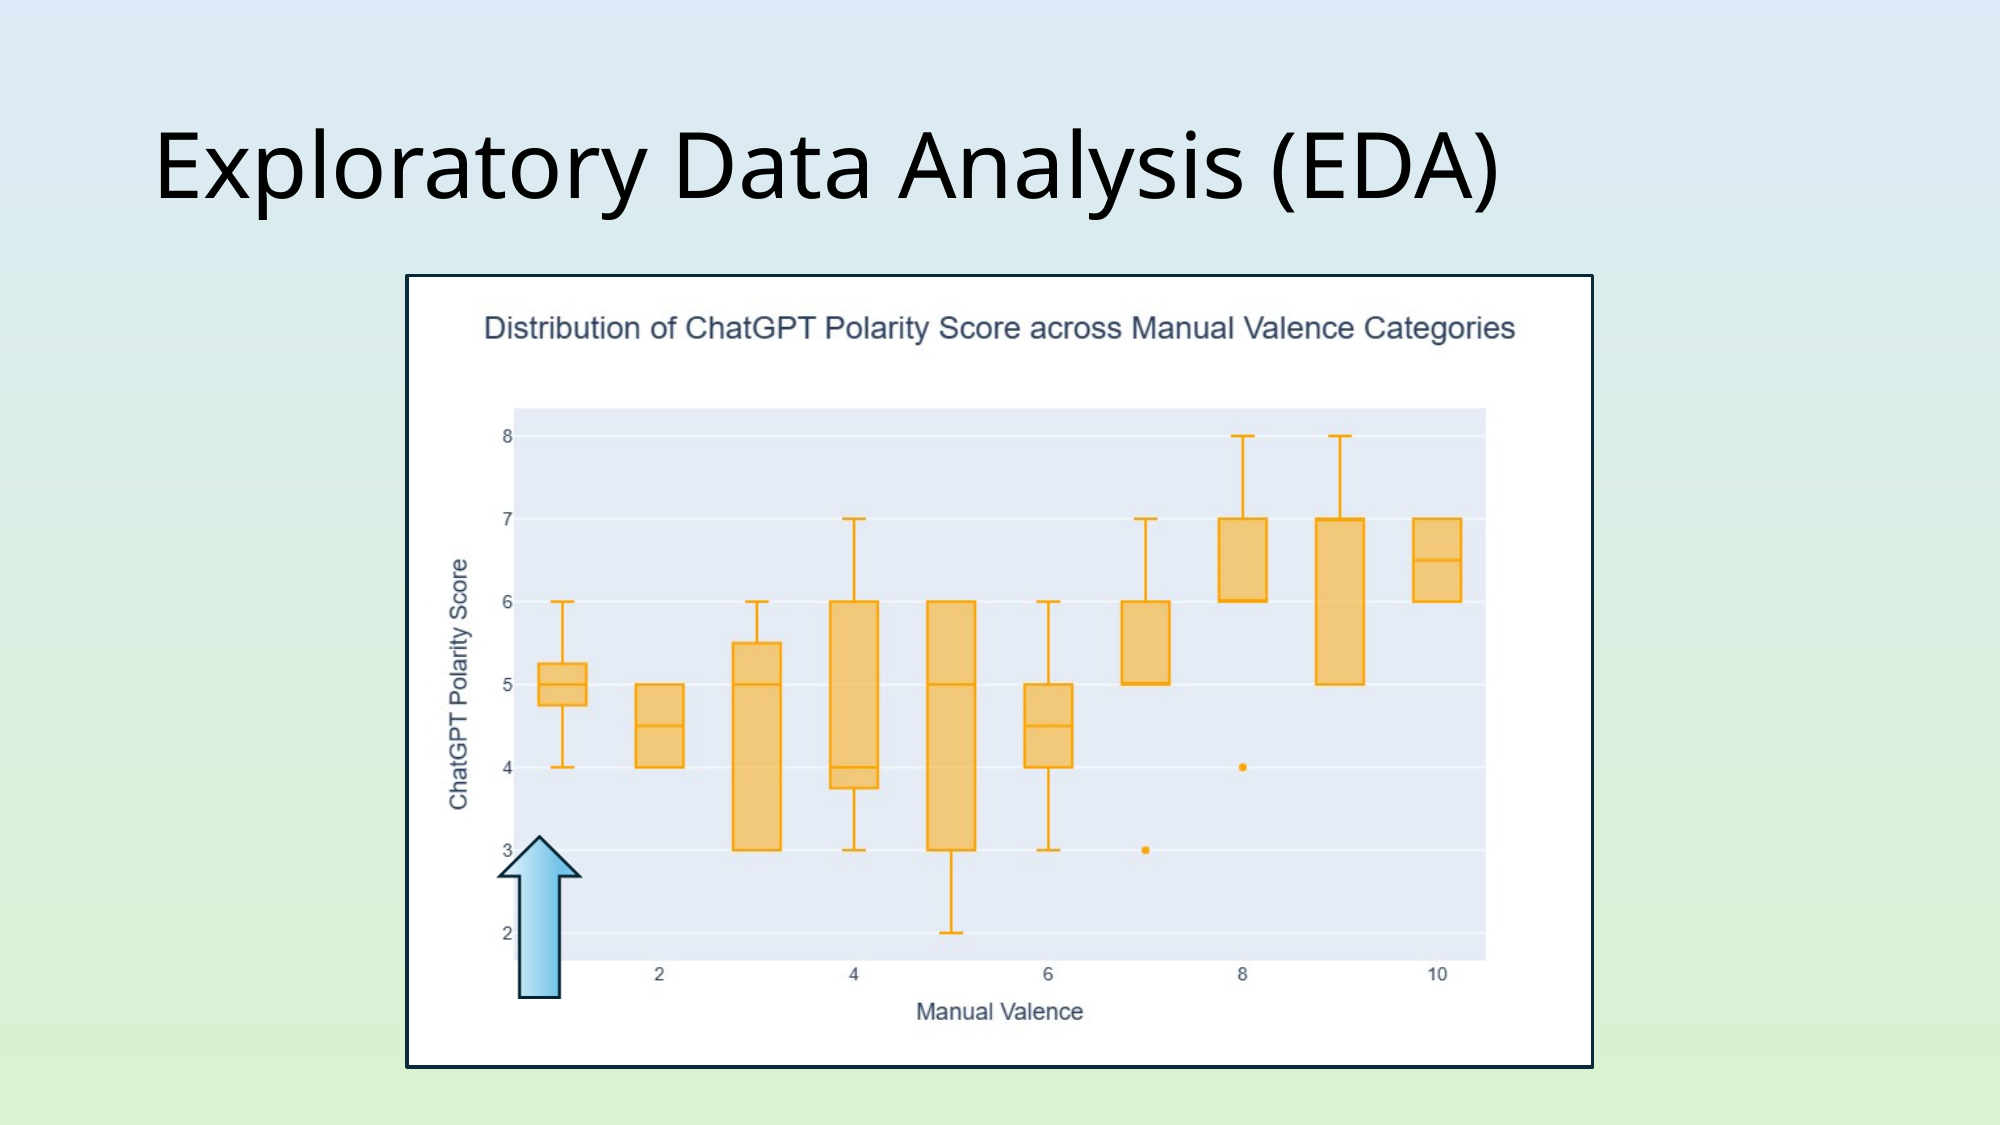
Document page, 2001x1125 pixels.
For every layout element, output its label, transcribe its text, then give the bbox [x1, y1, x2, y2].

picture [408, 276, 1592, 1066]
title Exploratory Data Analysis (EDA) [137, 59, 1863, 278]
